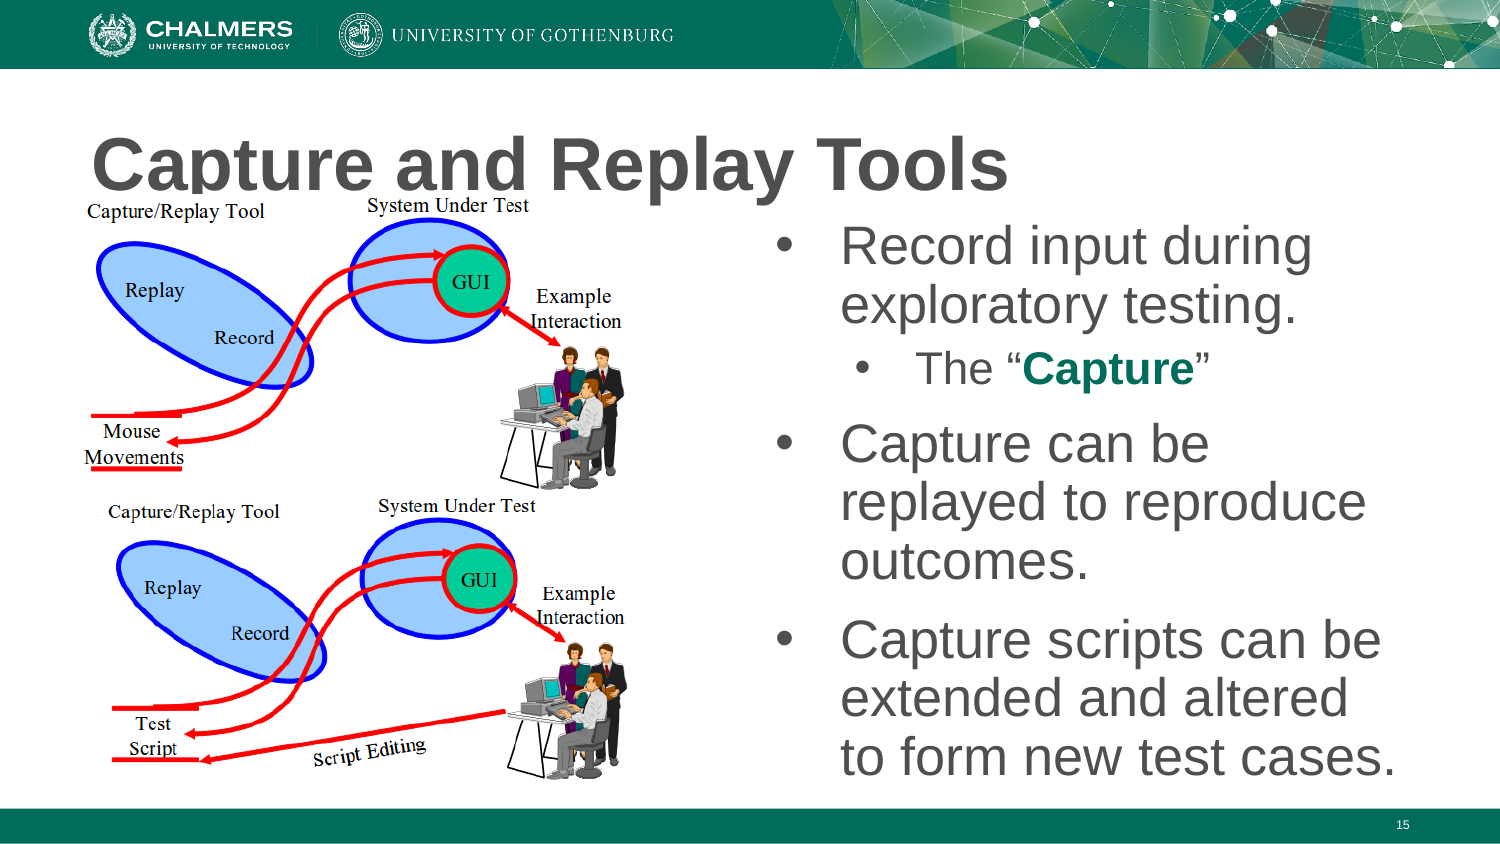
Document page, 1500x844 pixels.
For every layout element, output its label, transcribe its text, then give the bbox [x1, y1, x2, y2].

picture [64, 0, 696, 85]
title Capture and Replay Tools [76, 100, 1425, 211]
list Record input during exploratory testing. The “Capture” Capture can be replayed to reproduce outcomes. Capture scripts can be extended and altered to form new test cases. [750, 210, 1425, 782]
slide_number ‹#› [1074, 809, 1425, 844]
picture [74, 193, 636, 782]
picture [759, 0, 1500, 68]
